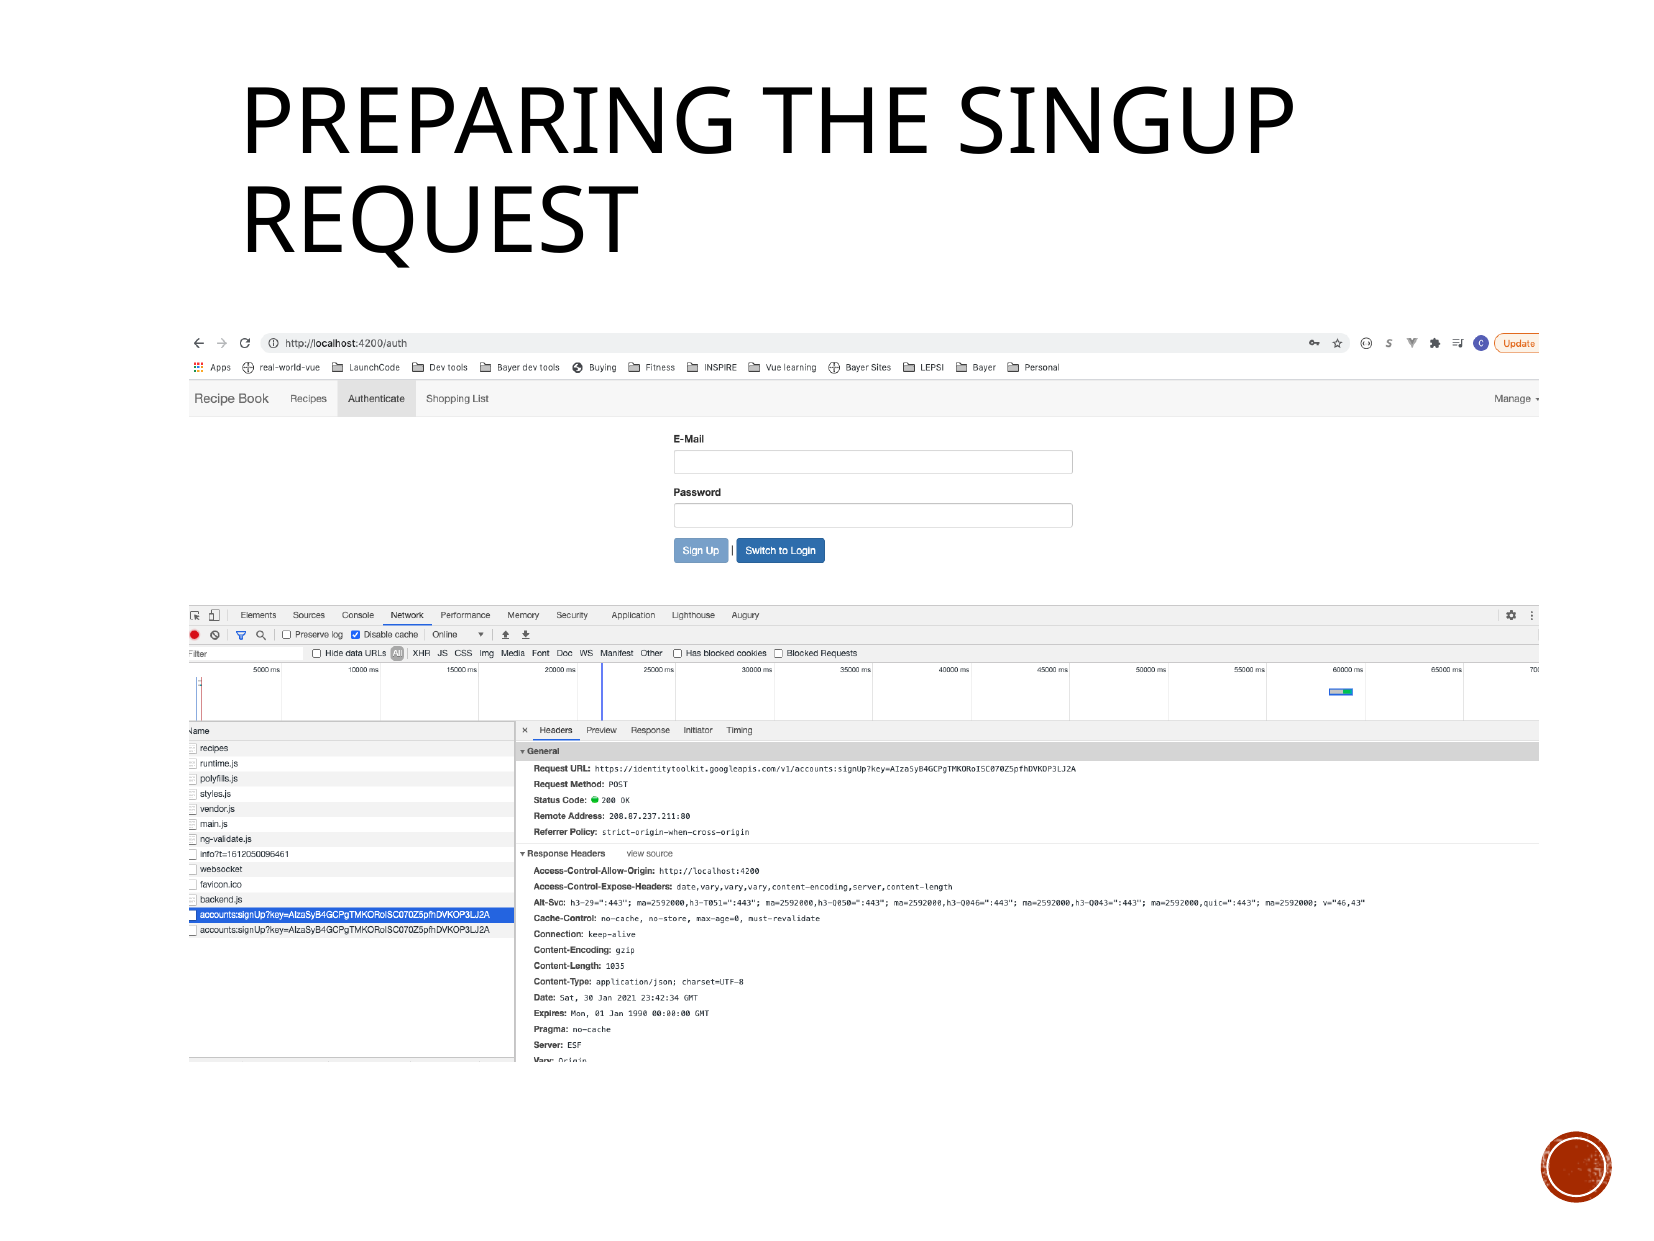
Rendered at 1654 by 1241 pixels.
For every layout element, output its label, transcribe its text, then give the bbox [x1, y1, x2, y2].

picture [189, 332, 1539, 1062]
title PREPARING THE SINGUP REQUEST [224, 66, 1495, 282]
